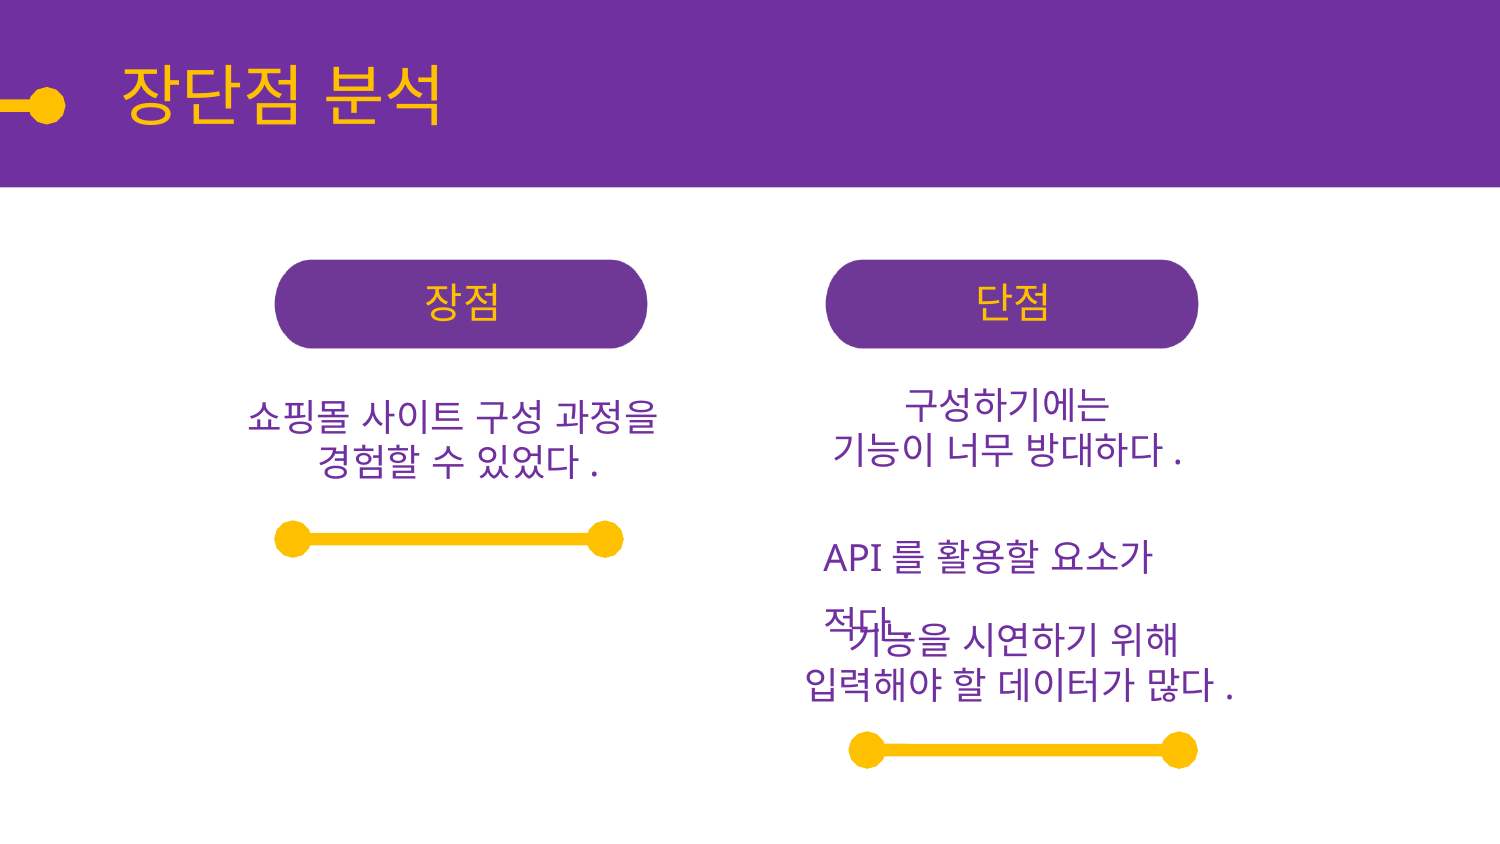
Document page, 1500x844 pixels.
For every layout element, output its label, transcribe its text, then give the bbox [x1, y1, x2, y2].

text_box 장단점 분석 [105, 46, 1161, 142]
text_box 쇼핑몰 사이트 구성 과정을 경험할 수 있었다. [233, 386, 685, 492]
text_box API를 활용할 요소가 적다. [808, 503, 1243, 654]
picture [808, 234, 1219, 376]
text_box 구성하기에는 기능이 너무 방대하다. [632, 374, 1383, 480]
text_box 기능을 시연하기 위해 입력해야 할 데이터가 많다. [644, 609, 1395, 715]
text_box [0, 0, 1500, 190]
picture [257, 234, 668, 376]
